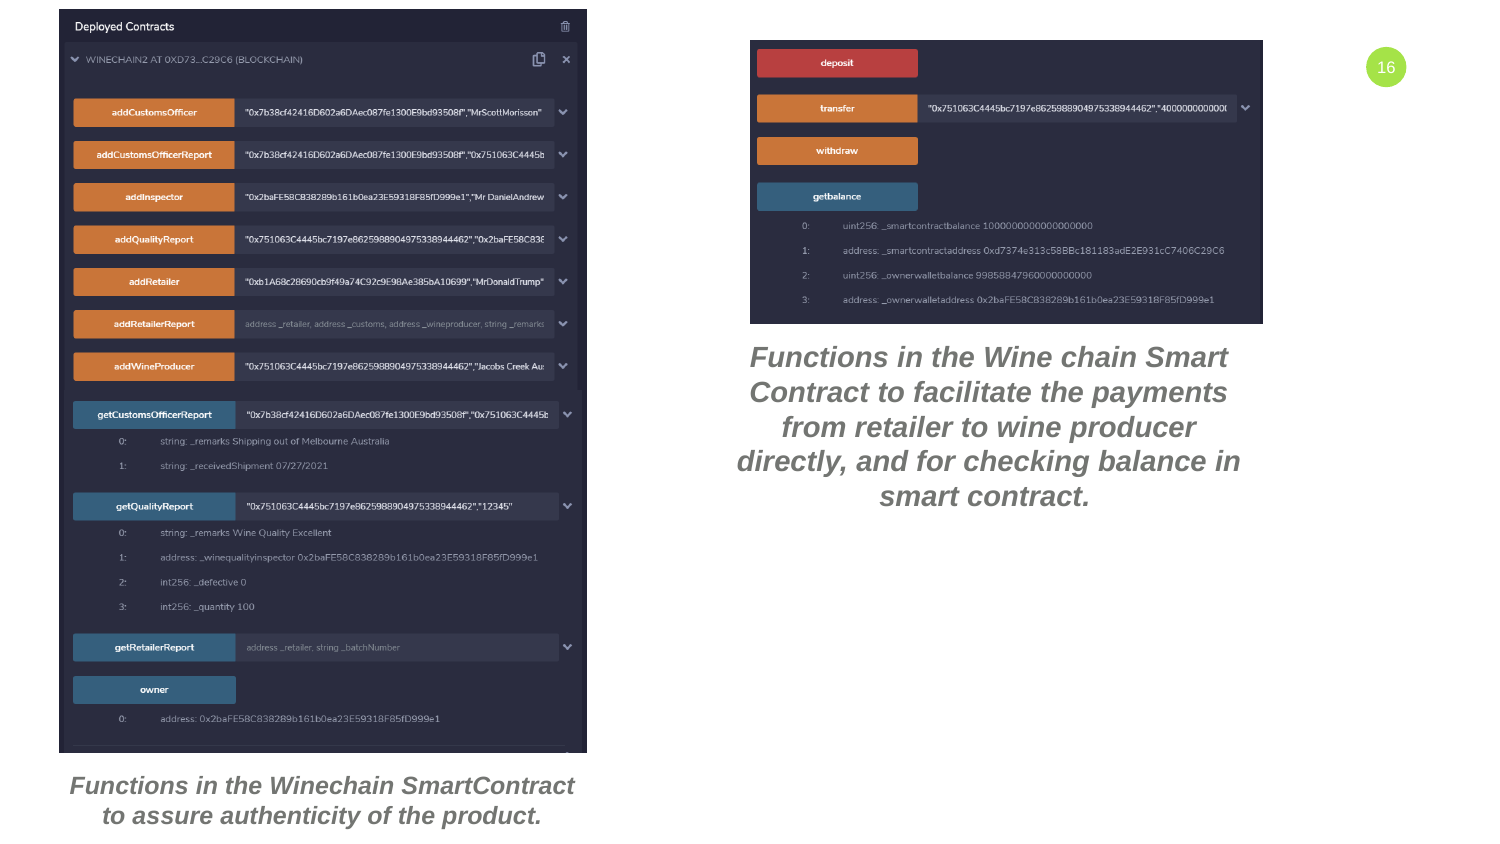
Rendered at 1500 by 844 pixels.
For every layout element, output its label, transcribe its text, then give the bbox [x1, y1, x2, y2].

picture [749, 40, 1263, 325]
text_box Functions in the Wine chain Smart Contract to facilitate the payments from retailer to wine producer directly, and for checking balance in smart contract. [725, 335, 1253, 516]
text_box Functions in the Winechain SmartContract to assure authenticity of the product. [59, 766, 587, 832]
picture [58, 9, 587, 753]
